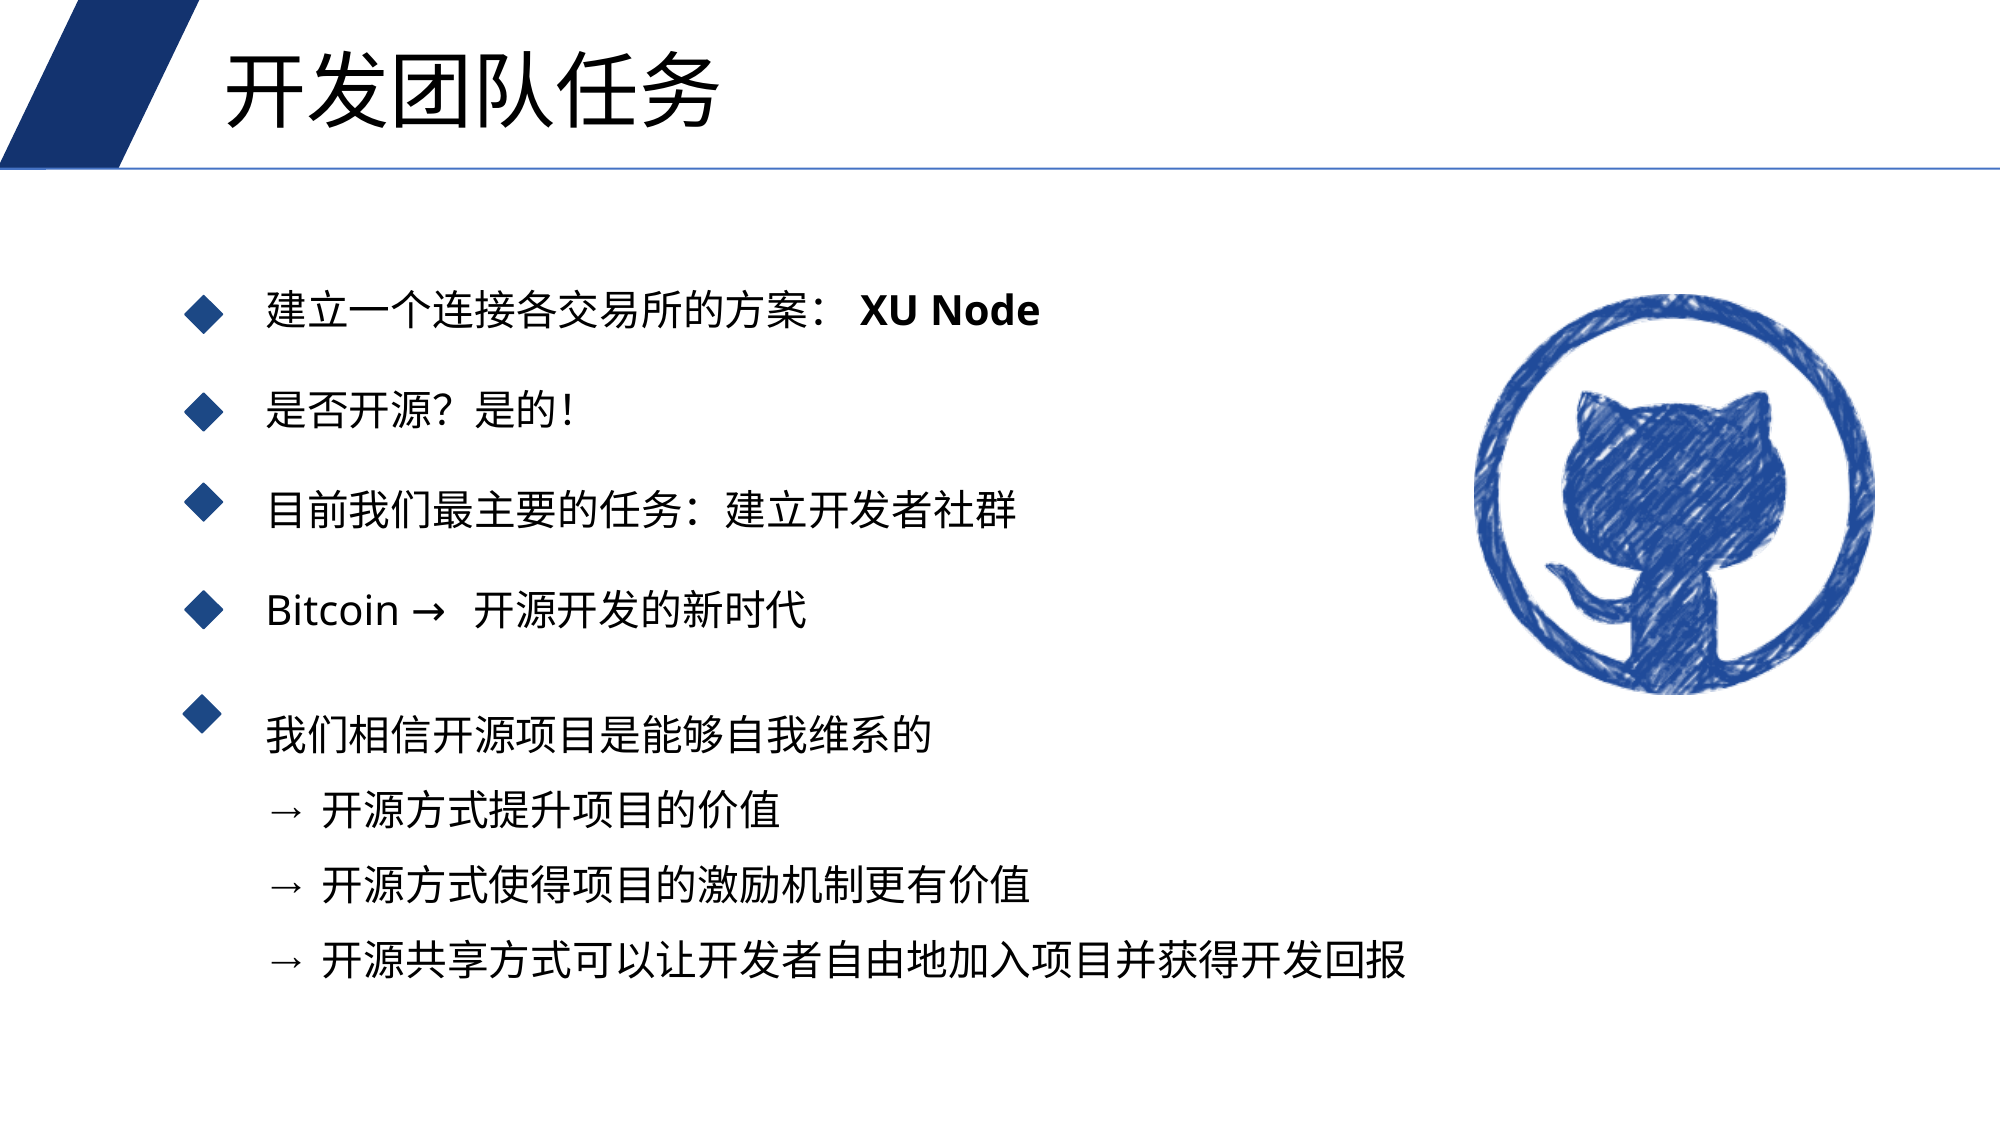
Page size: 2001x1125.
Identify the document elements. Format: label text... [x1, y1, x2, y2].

text_box [183, 293, 225, 335]
text_box [0, 0, 201, 167]
text_box [181, 693, 223, 735]
text_box [183, 391, 225, 433]
text_box [183, 589, 225, 631]
picture [1474, 294, 1875, 695]
text_box 开发团队任务 [208, 31, 738, 146]
text_box [183, 481, 225, 523]
text_box 建立一个连接各交易所的方案：XU Node 是否开源？是的！ 目前我们最主要的任务：建立开发者社群 Bitcoin → 开源开发的新时代 我们相信开源项目是能够自我维系的 开源方式提升项目的价值 开源方式使得项目的激励机制更有价值 开源共享方式可以让开发者自由地加入项目并获得开发回报 [250, 276, 1956, 992]
